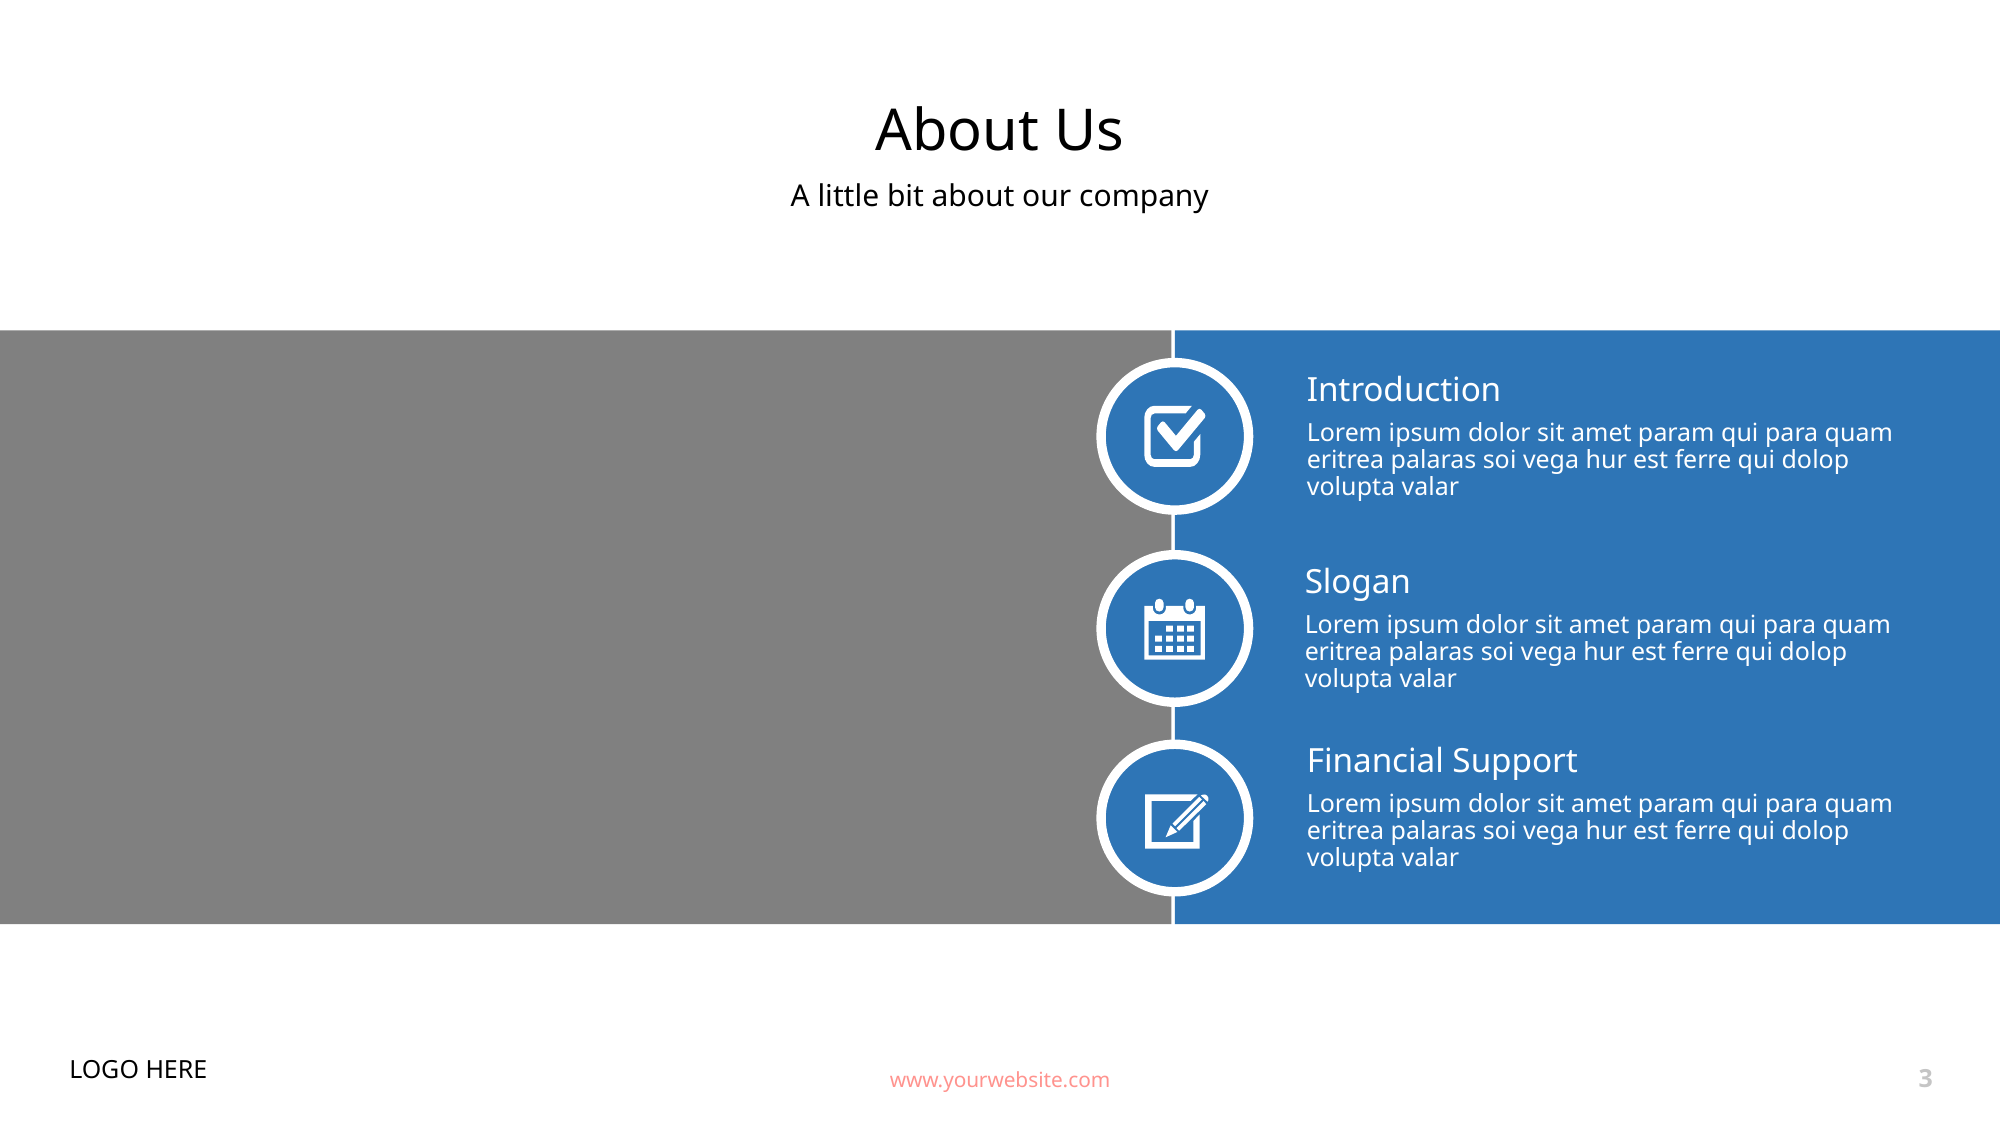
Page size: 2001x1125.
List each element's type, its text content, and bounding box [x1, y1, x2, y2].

text_box [1174, 329, 2000, 925]
slide_number 3 [1475, 1049, 1948, 1110]
text_box Financial Support [1291, 736, 1924, 784]
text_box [1101, 554, 1249, 703]
list Introduction [1291, 364, 1924, 413]
text_box Lorem ipsum dolor sit amet param qui para quam eritrea palaras soi vega hur est ferre qui dolop volupta valar [1289, 604, 1920, 715]
footer www.yourwebsite.com [680, 1049, 1338, 1110]
text_box Lorem ipsum dolor sit amet param qui para quam eritrea palaras soi vega hur est ferre qui dolop volupta valar [1291, 783, 1922, 894]
text_box LOGO HERE [54, 1049, 680, 1114]
subtitle A little bit about our company [137, 173, 1863, 221]
text_box [0, 329, 1172, 925]
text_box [1101, 744, 1249, 892]
text_box Slogan [1289, 557, 1922, 605]
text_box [1101, 362, 1249, 511]
list Lorem ipsum dolor sit amet param qui para quam eritrea palaras soi vega hur est ferre qui dolop volupta valar [1291, 412, 1922, 523]
title About Us [137, 93, 1863, 171]
